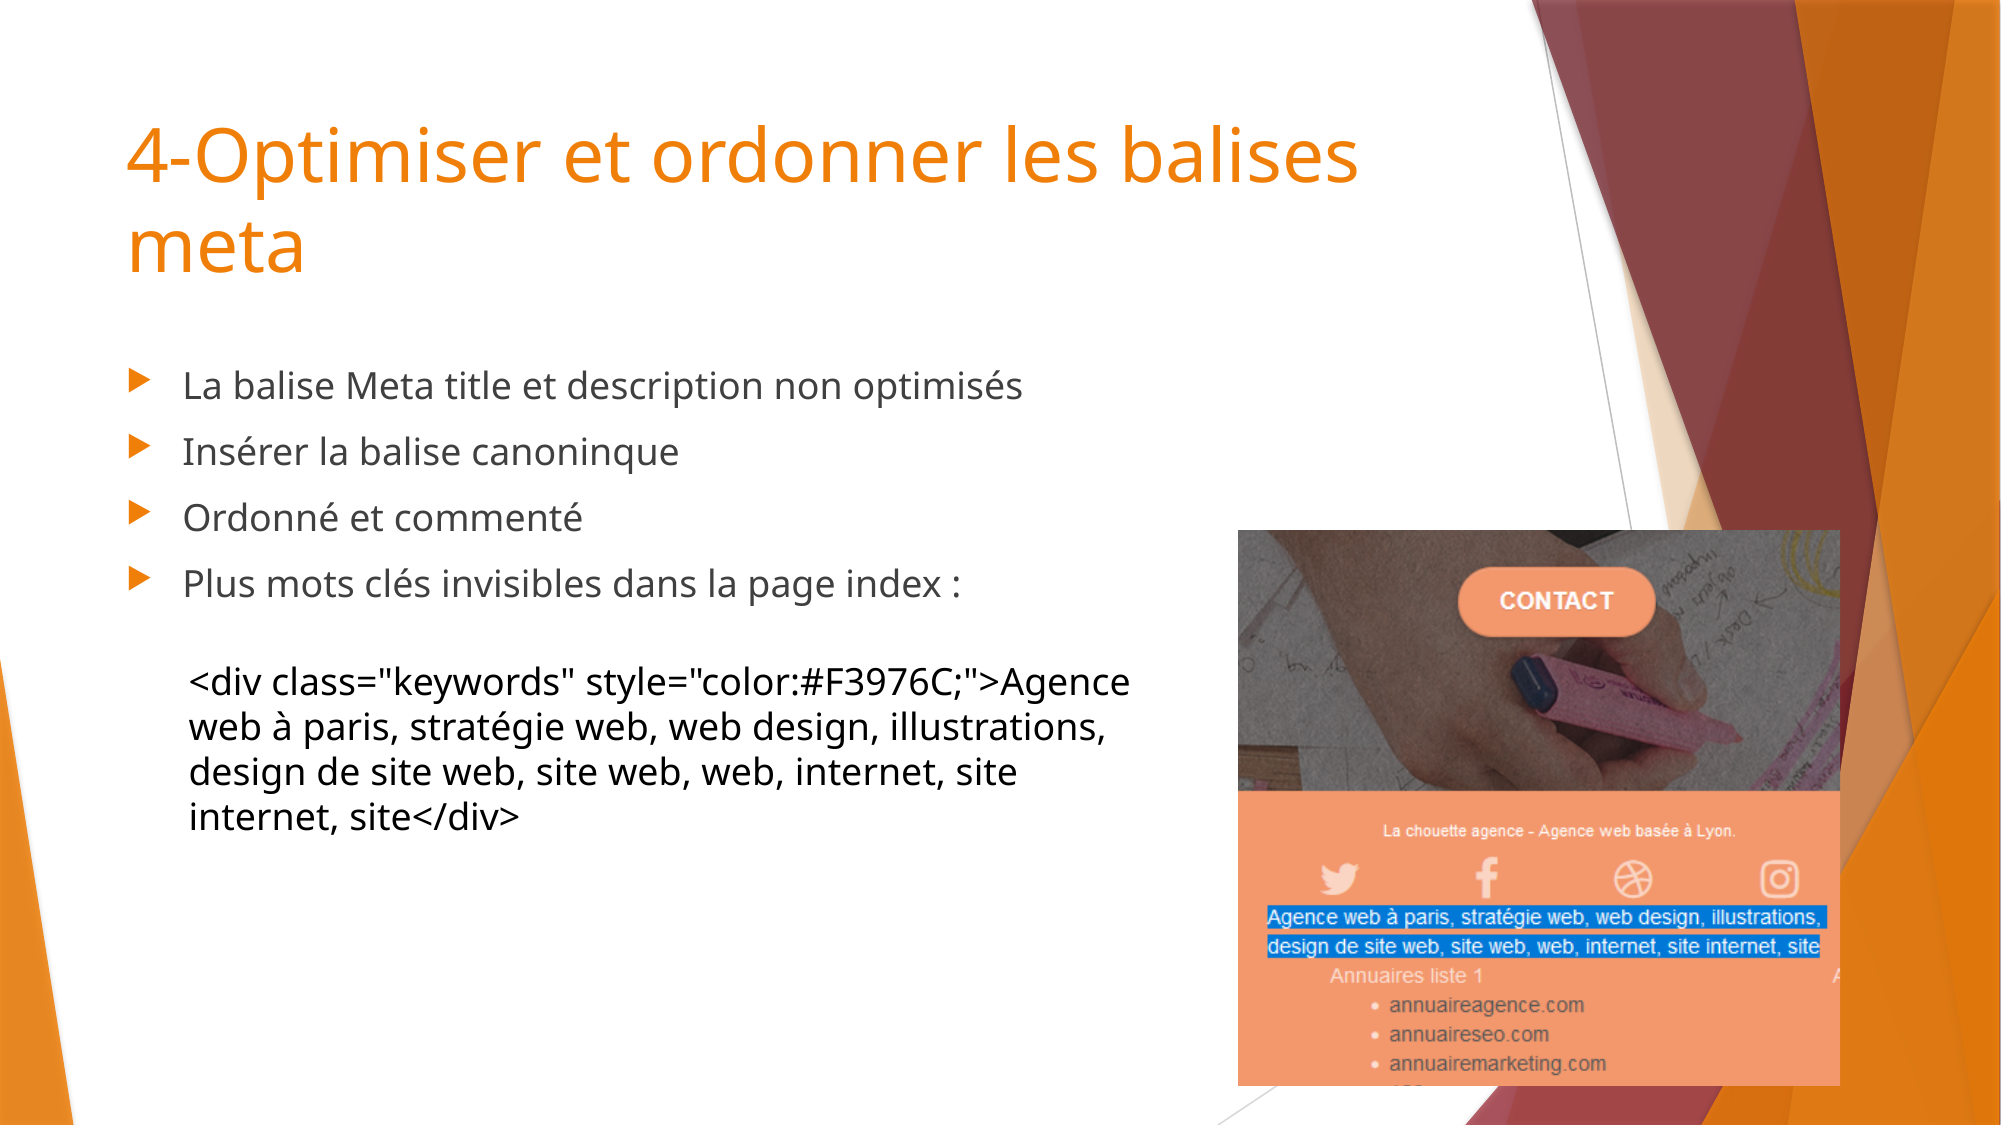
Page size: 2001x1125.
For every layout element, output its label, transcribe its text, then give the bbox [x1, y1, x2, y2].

list La balise Meta title et description non optimisés Insérer la balise canoninque Ordonné et commenté Plus mots clés invisibles dans la page index : [111, 354, 1522, 992]
title 4-Optimiser et ordonner les balises meta [111, 99, 1522, 317]
text_box <div class="keywords" style="color:#F3976C;">Agence web à paris, stratégie web, web design, illustrations, design de site web, site web, web, internet, site internet, site</div> [173, 650, 1176, 846]
picture [1237, 530, 1841, 1087]
